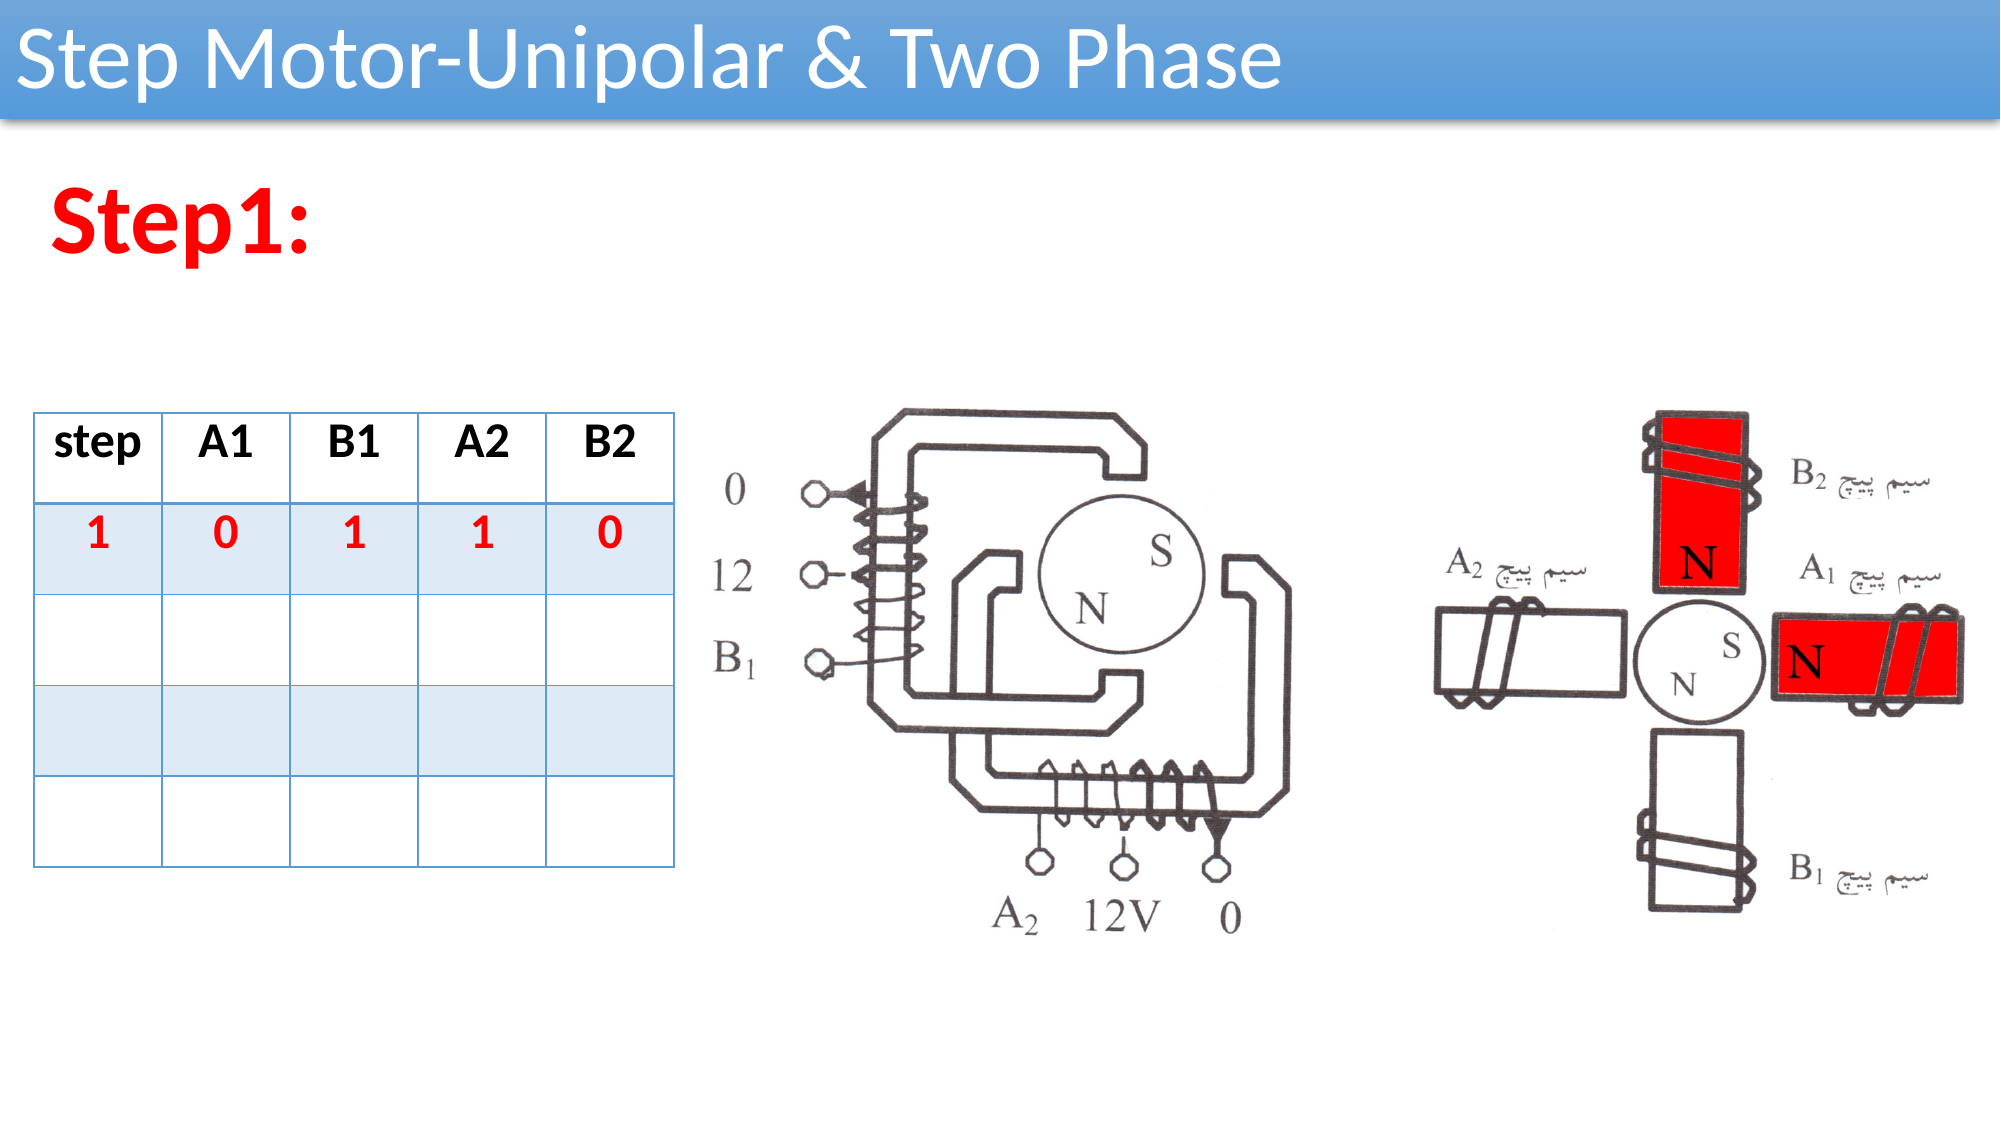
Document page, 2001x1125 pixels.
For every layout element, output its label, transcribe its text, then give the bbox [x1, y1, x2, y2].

table_cell 1 [291, 505, 417, 594]
table_cell [291, 595, 417, 685]
table_cell [163, 686, 289, 775]
table_cell [163, 777, 289, 866]
table_cell [547, 595, 673, 685]
table_header B2 [547, 414, 673, 502]
table_cell [35, 595, 161, 685]
table_header B1 [291, 414, 417, 502]
table_cell [419, 777, 545, 866]
table_header A2 [419, 414, 545, 502]
table_cell [419, 686, 545, 775]
table_cell [547, 777, 673, 866]
table_cell 1 [419, 505, 545, 594]
table_header A1 [163, 414, 289, 502]
text_box Step1: [35, 146, 329, 281]
table_header step [35, 414, 161, 502]
table_cell 0 [163, 505, 289, 594]
table_cell [419, 595, 545, 685]
table_cell [35, 777, 161, 866]
table_cell [163, 595, 289, 685]
table_cell 0 [547, 505, 673, 594]
picture [692, 372, 2000, 951]
table_cell [547, 686, 673, 775]
table_cell [291, 686, 417, 775]
table_cell [35, 686, 161, 775]
table_cell 1 [35, 505, 161, 594]
table_cell [291, 777, 417, 866]
text_box Step Motor-Unipolar & Two Phase [0, 0, 2000, 119]
